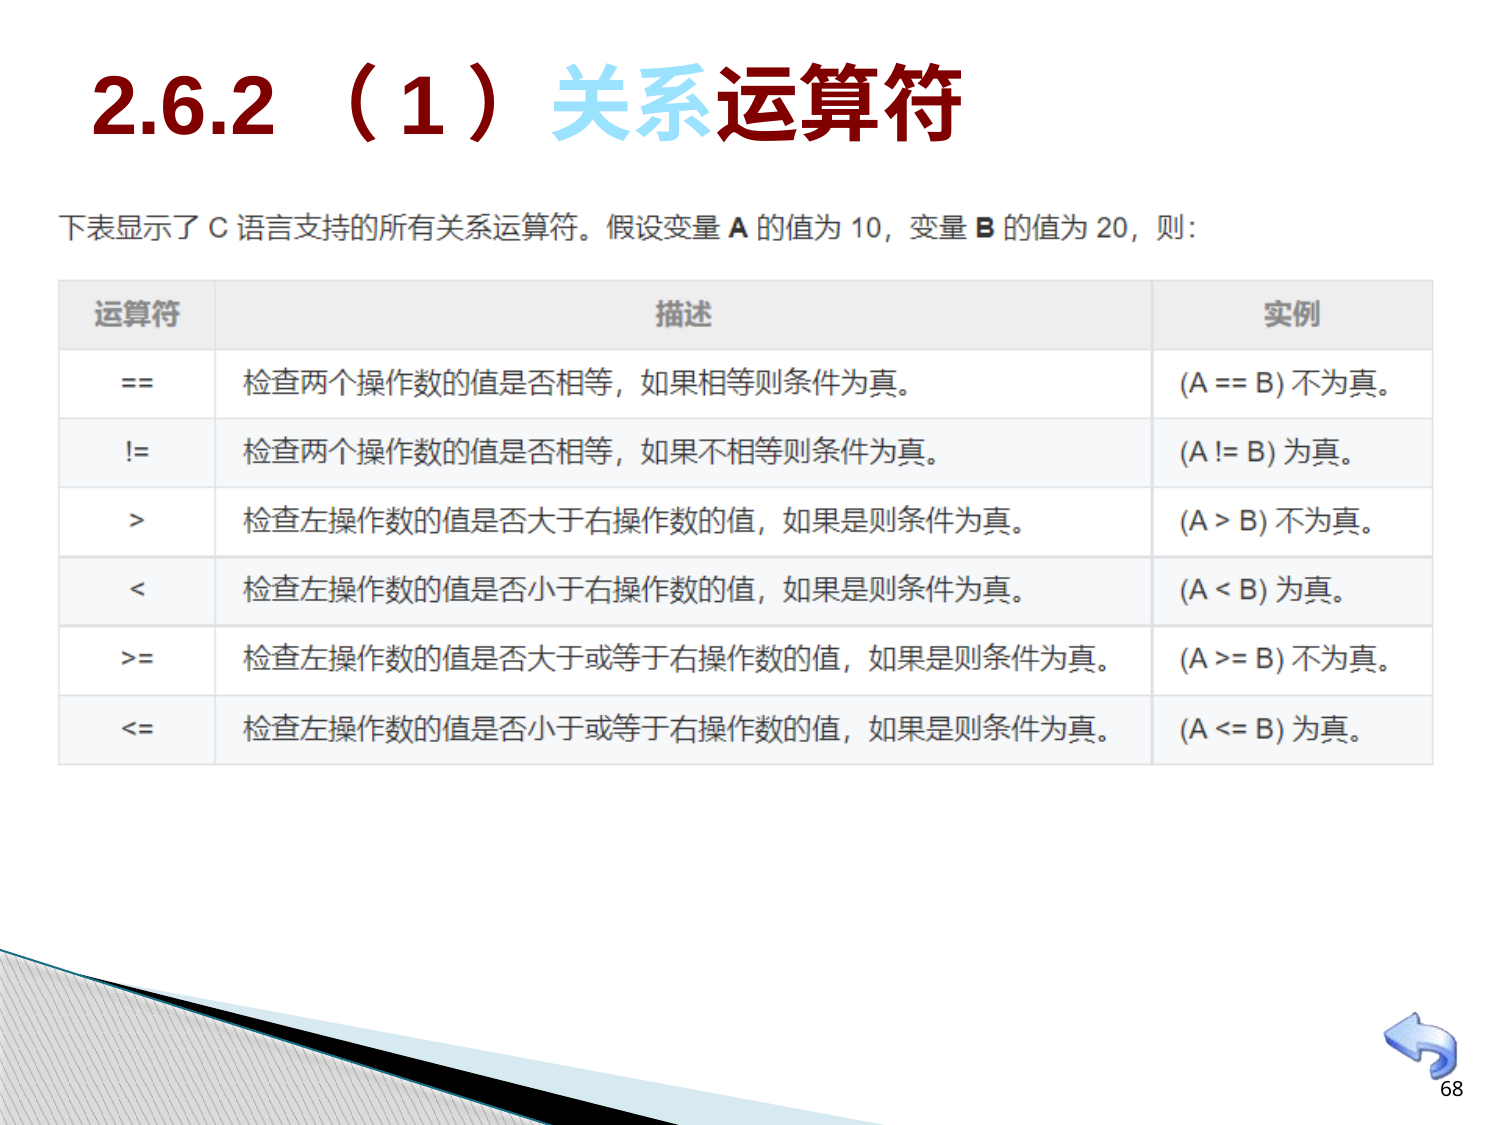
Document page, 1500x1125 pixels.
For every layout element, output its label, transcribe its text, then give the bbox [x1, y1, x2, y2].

slide_number 68 [1418, 1051, 1479, 1112]
picture [48, 197, 1451, 778]
text_box 2.6.2（1）关系运算符 [76, 7, 1427, 195]
picture [1382, 1007, 1461, 1086]
